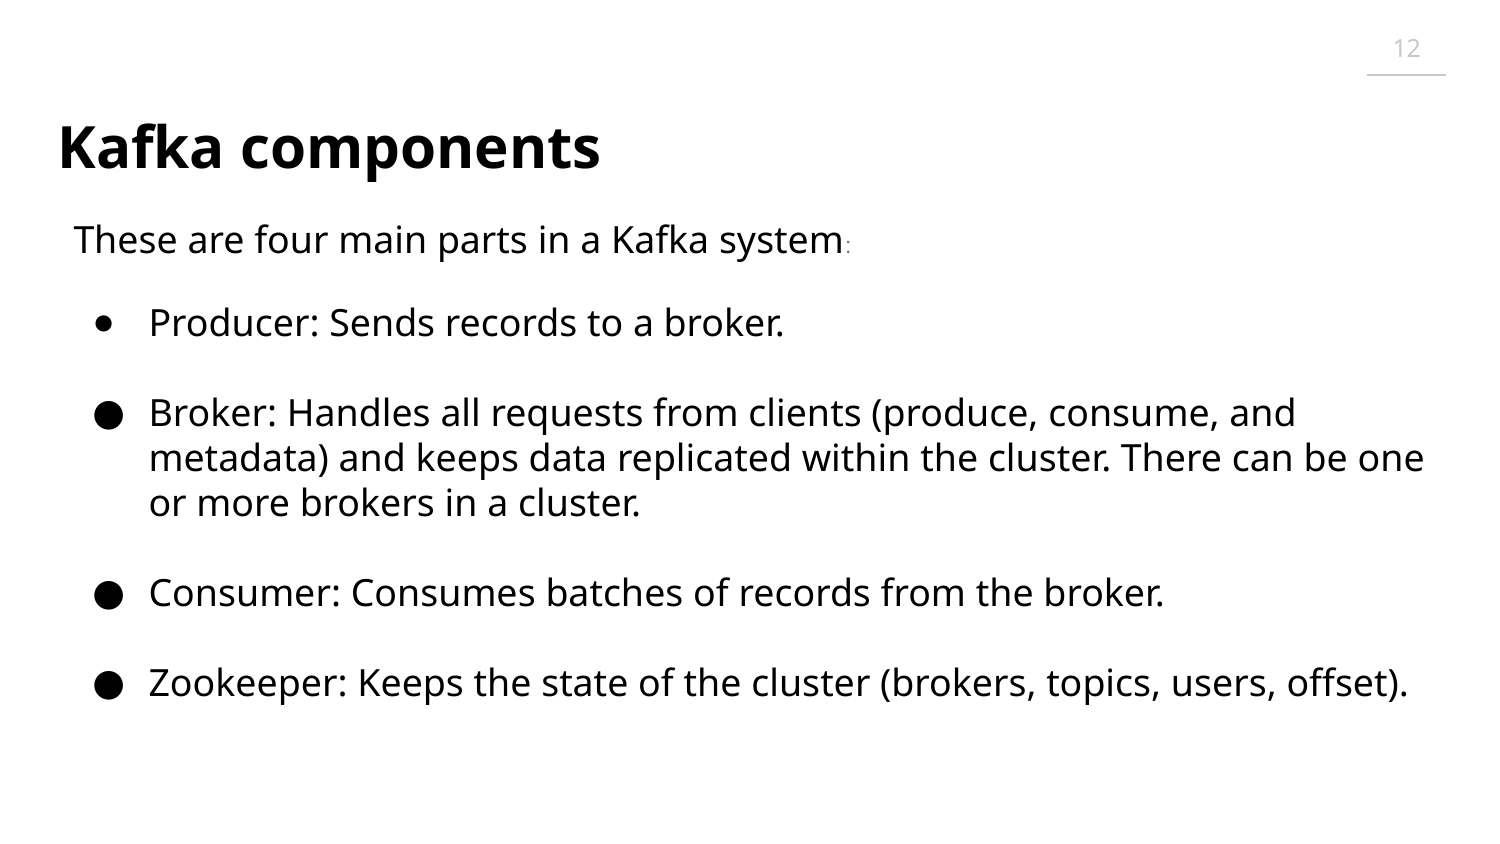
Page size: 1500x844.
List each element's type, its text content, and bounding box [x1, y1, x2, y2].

title Kafka components [55, 107, 618, 187]
text_box 12 [1390, 30, 1423, 65]
text_box These are four main parts in a Kafka system: Producer: Sends records to a broker. Broker: Handles all requests from clients (produce, consume, and metadata) and keeps data replicated within the cluster. There can be one or more brokers in a cluster. Consumer: Consumes batches of records from the broker. Zookeeper: Keeps the state of the cluster (brokers, topics, users, offset). [73, 207, 1446, 620]
